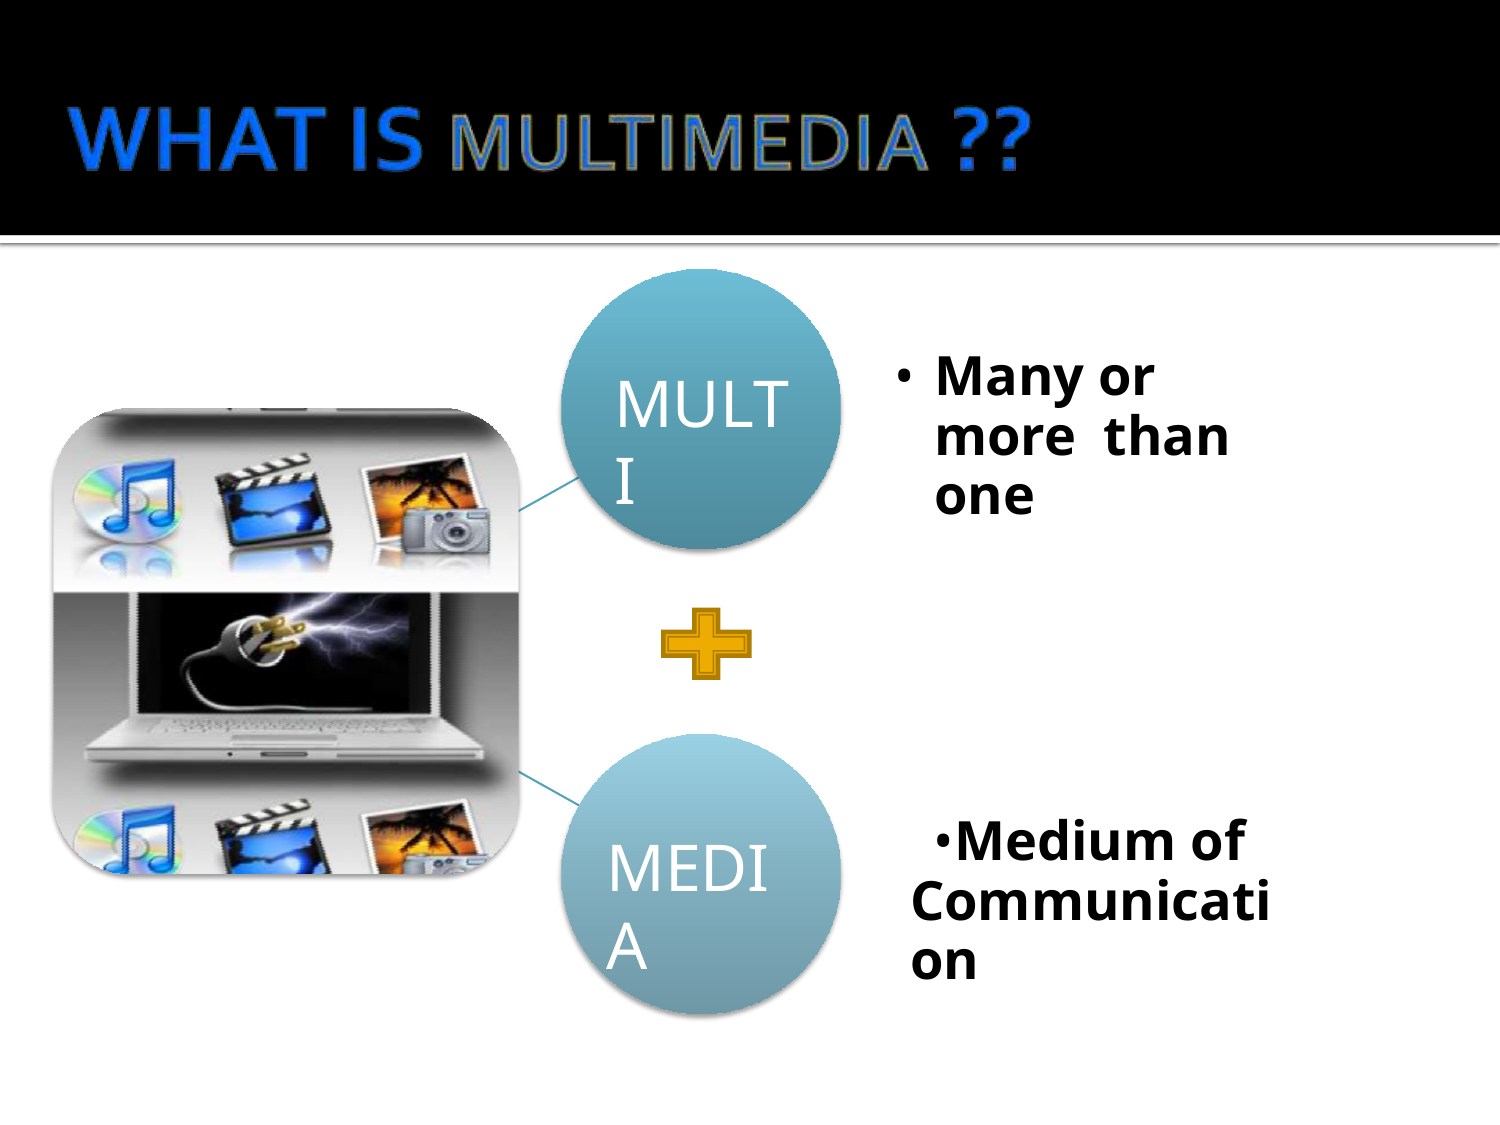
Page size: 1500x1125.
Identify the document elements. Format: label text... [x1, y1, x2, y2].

text_box Medium of Communication [908, 803, 1286, 991]
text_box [660, 607, 752, 681]
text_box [46, 266, 848, 886]
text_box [554, 731, 855, 1025]
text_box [0, 0, 1500, 251]
text_box Many or more than one [894, 338, 1262, 526]
